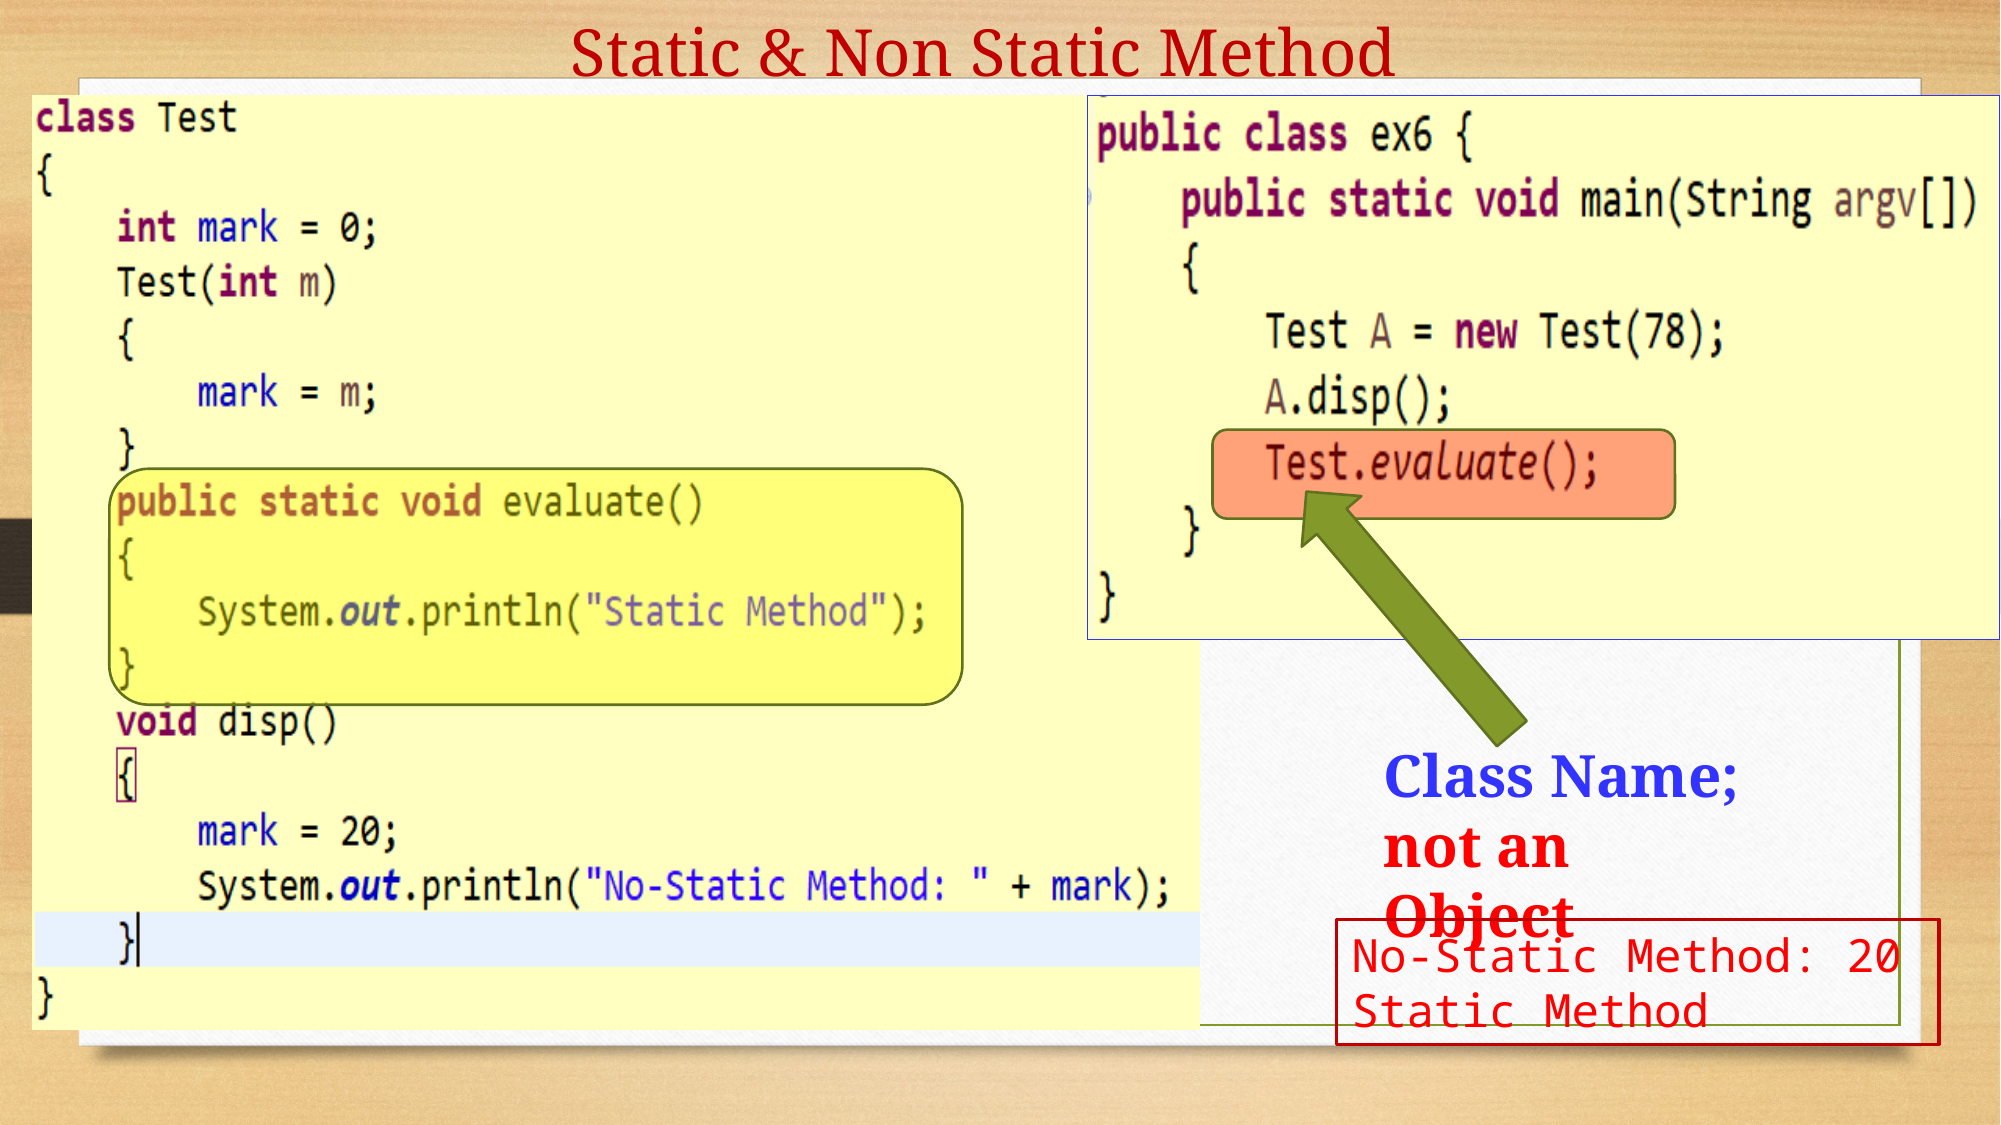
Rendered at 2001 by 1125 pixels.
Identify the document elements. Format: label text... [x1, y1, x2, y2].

text_box [1405, 640, 1528, 748]
picture [0, 0, 2001, 1125]
title Static & Non Static Method [196, 3, 1772, 95]
text_box Class Name; not an Object [1368, 731, 1757, 919]
text_box No-Static Method: 20 Static Method [1336, 919, 1939, 1045]
